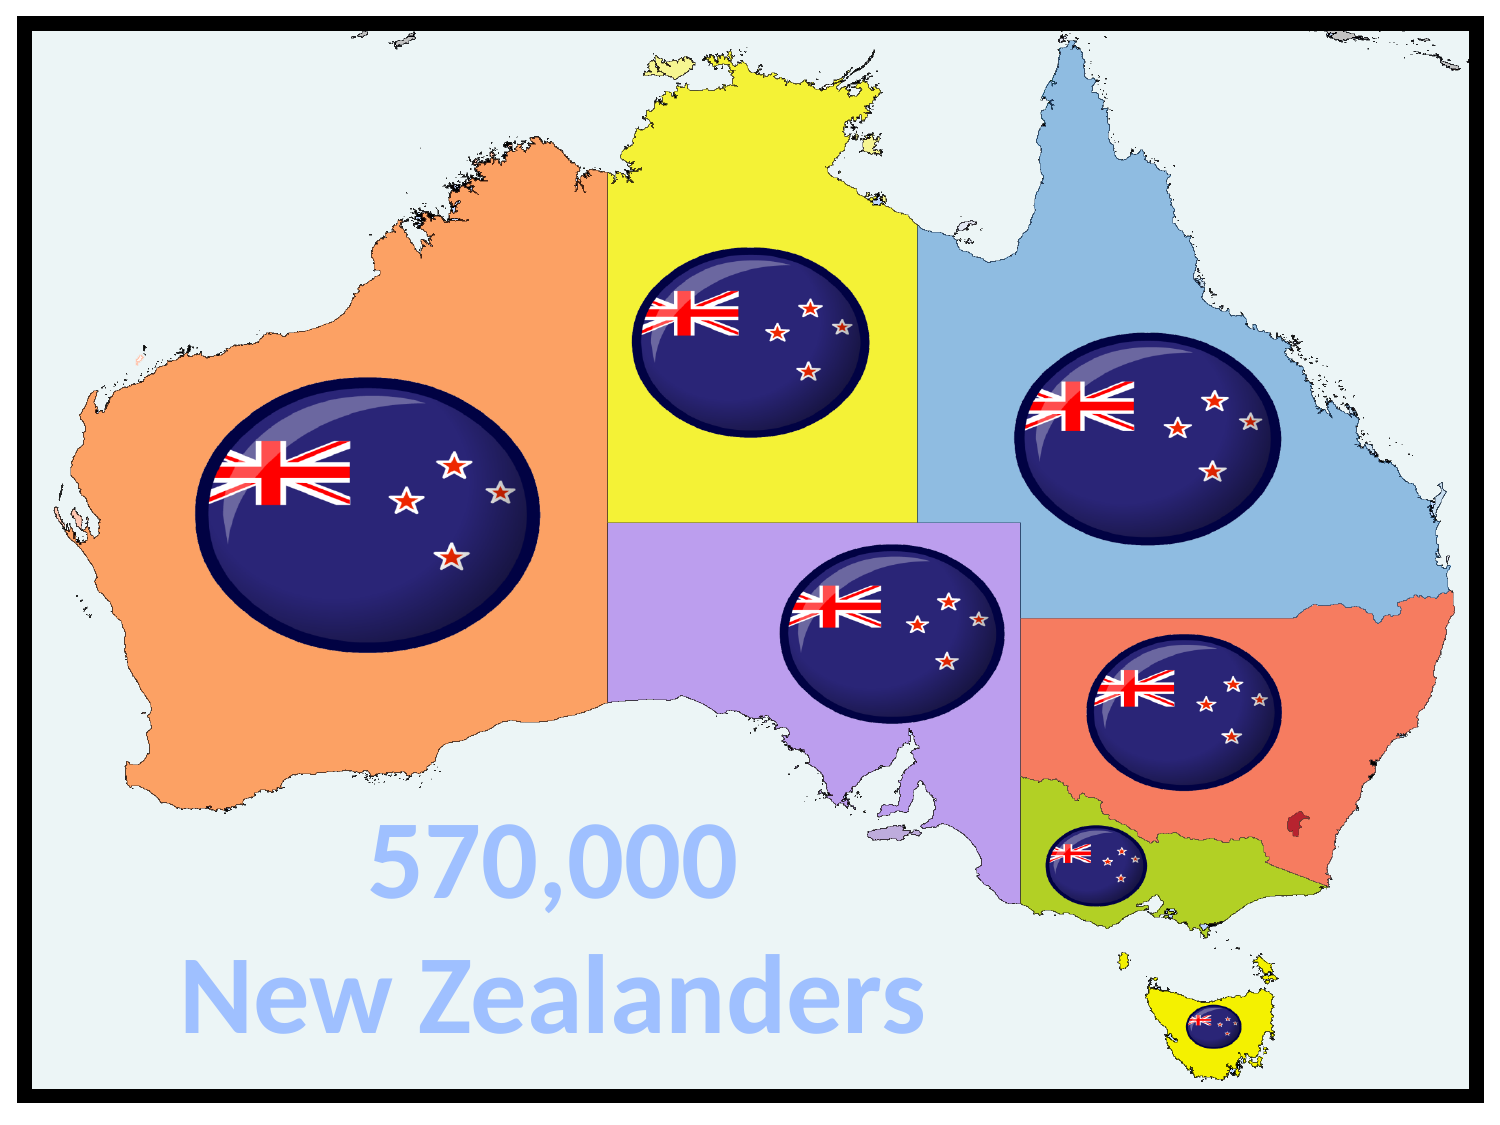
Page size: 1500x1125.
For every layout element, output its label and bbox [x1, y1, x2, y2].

text_box [21, 30, 1470, 1093]
